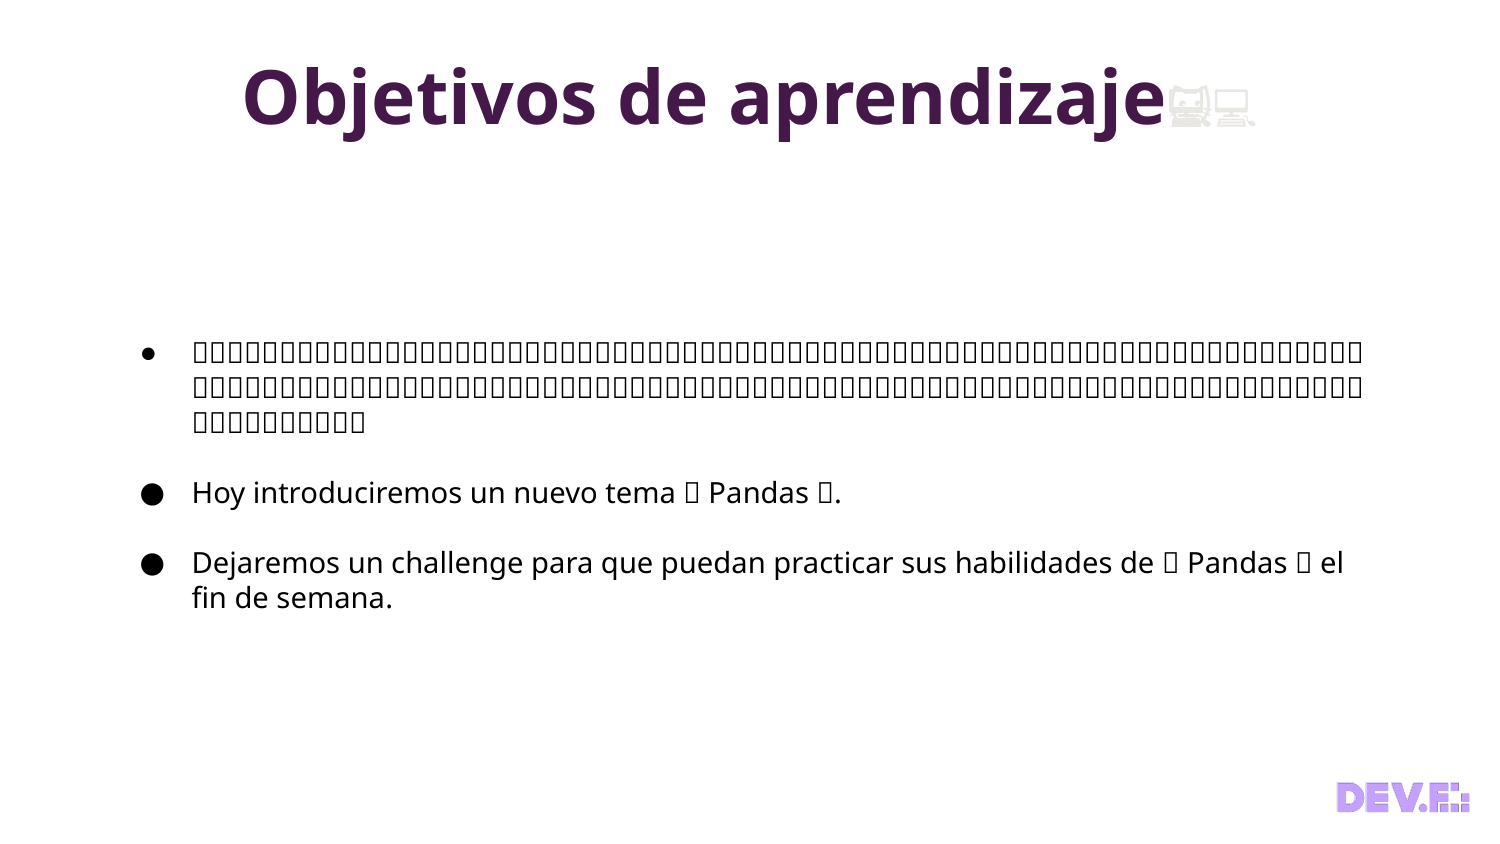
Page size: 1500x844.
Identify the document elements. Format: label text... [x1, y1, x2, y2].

text_box 🐼🐼🐼🐼🐼🐼🐼🐼🐼🐼🐼🐼🐼🐼🐼🐼🐼🐼🐼🐼🐼🐼🐼🐼🐼🐼🐼🐼🐼🐼🐼🐼🐼🐼🐼🐼🐼🐼🐼🐼🐼🐼🐼🐼🐼🐼🐼🐼🐼🐼🐼🐼🐼🐼🐼🐼🐼🐼🐼🐼🐼🐼🐼🐼🐼🐼🐼🐼🐼🐼🐼🐼🐼🐼🐼🐼🐼🐼🐼🐼🐼🐼🐼🐼🐼🐼🐼🐼🐼🐼🐼🐼🐼🐼🐼🐼🐼🐼🐼🐼🐼🐼🐼🐼🐼🐼🐼🐼🐼🐼🐼🐼🐼🐼🐼🐼🐼🐼🐼🐼🐼🐼🐼🐼🐼🐼🐼🐼🐼🐼🐼🐼🐼🐼🐼🐼🐼🐼🐼🐼🐼🐼🐼🐼 Hoy introduciremos un nuevo tema 🐼 Pandas 🐼. Dejaremos un challenge para que puedan practicar sus habilidades de 🐼 Pandas 🐼 el fin de semana. [101, 184, 1399, 765]
picture [1330, 776, 1474, 818]
text_box Objetivos de aprendizaje🐱‍💻 [82, 34, 1418, 163]
